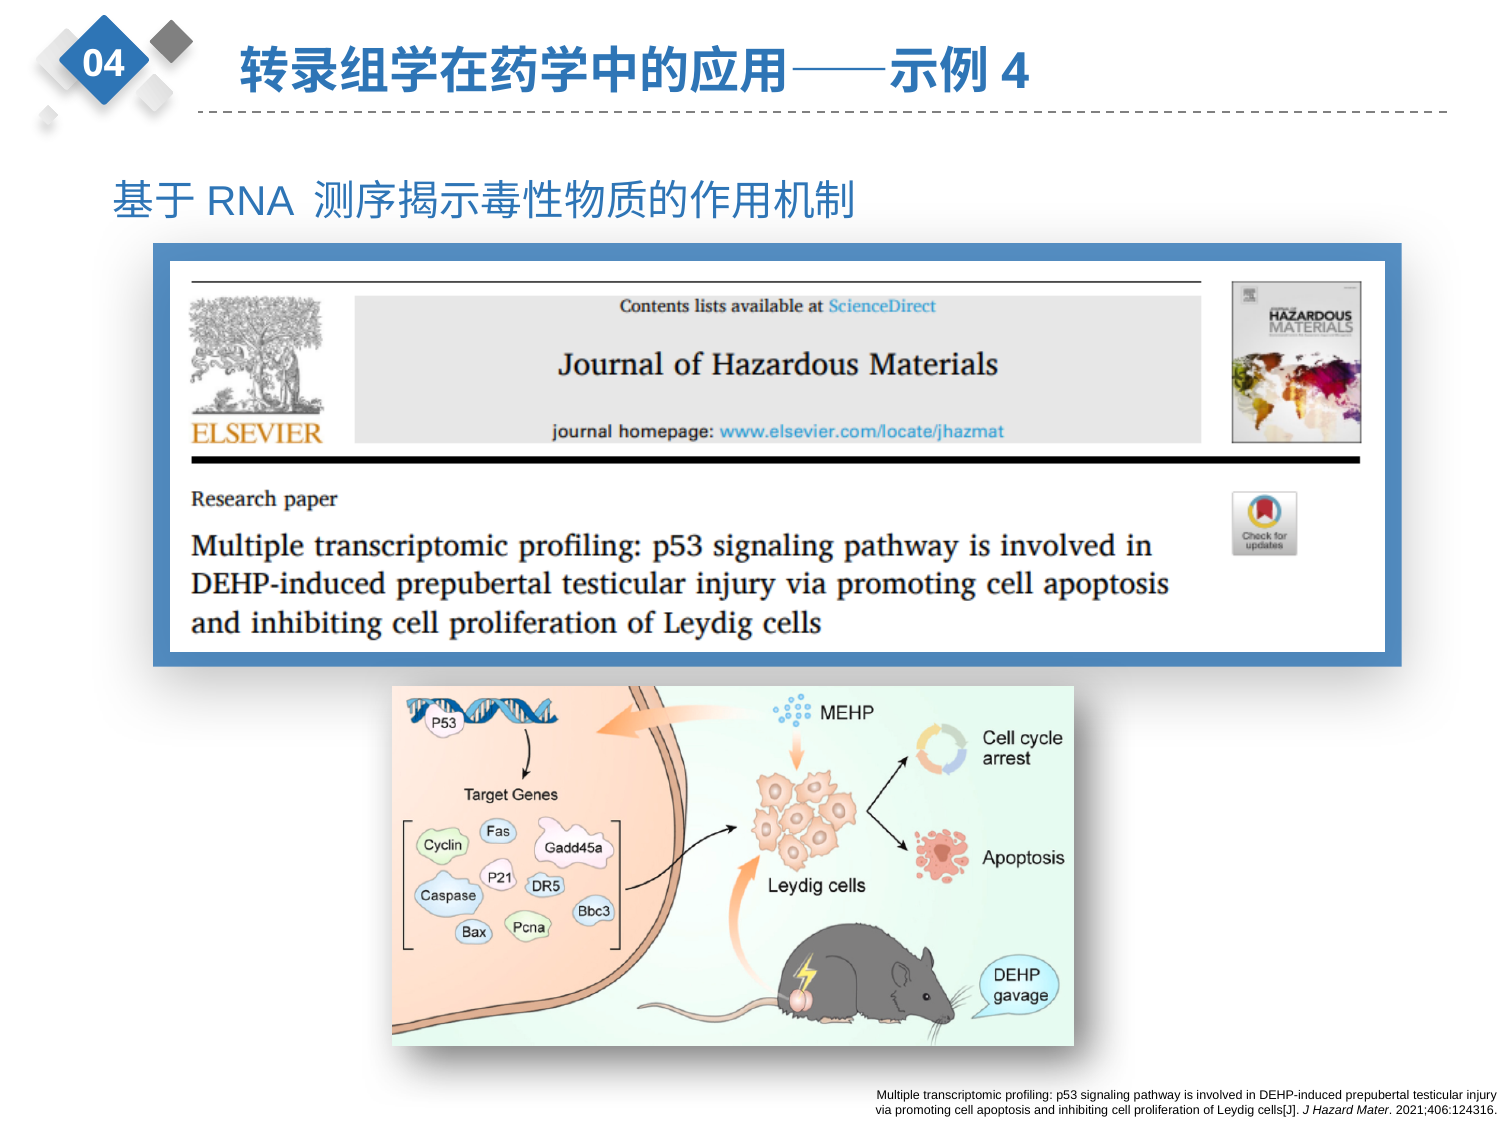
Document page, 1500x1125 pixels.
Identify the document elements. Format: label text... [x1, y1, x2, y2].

text_box Multiple transcriptomic profiling: p53 signaling pathway is involved in DEHP-induced prepubertal testicular injury via promoting cell apoptosis and inhibiting cell proliferation of Leydig cells[J]. J Hazard Mater. 2021;406:124316. [858, 1079, 1500, 1125]
picture [392, 686, 1074, 1047]
text_box 基于RNA 测序揭示毒性物质的作用机制 [97, 141, 1447, 232]
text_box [153, 243, 1402, 667]
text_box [41, 25, 1049, 168]
